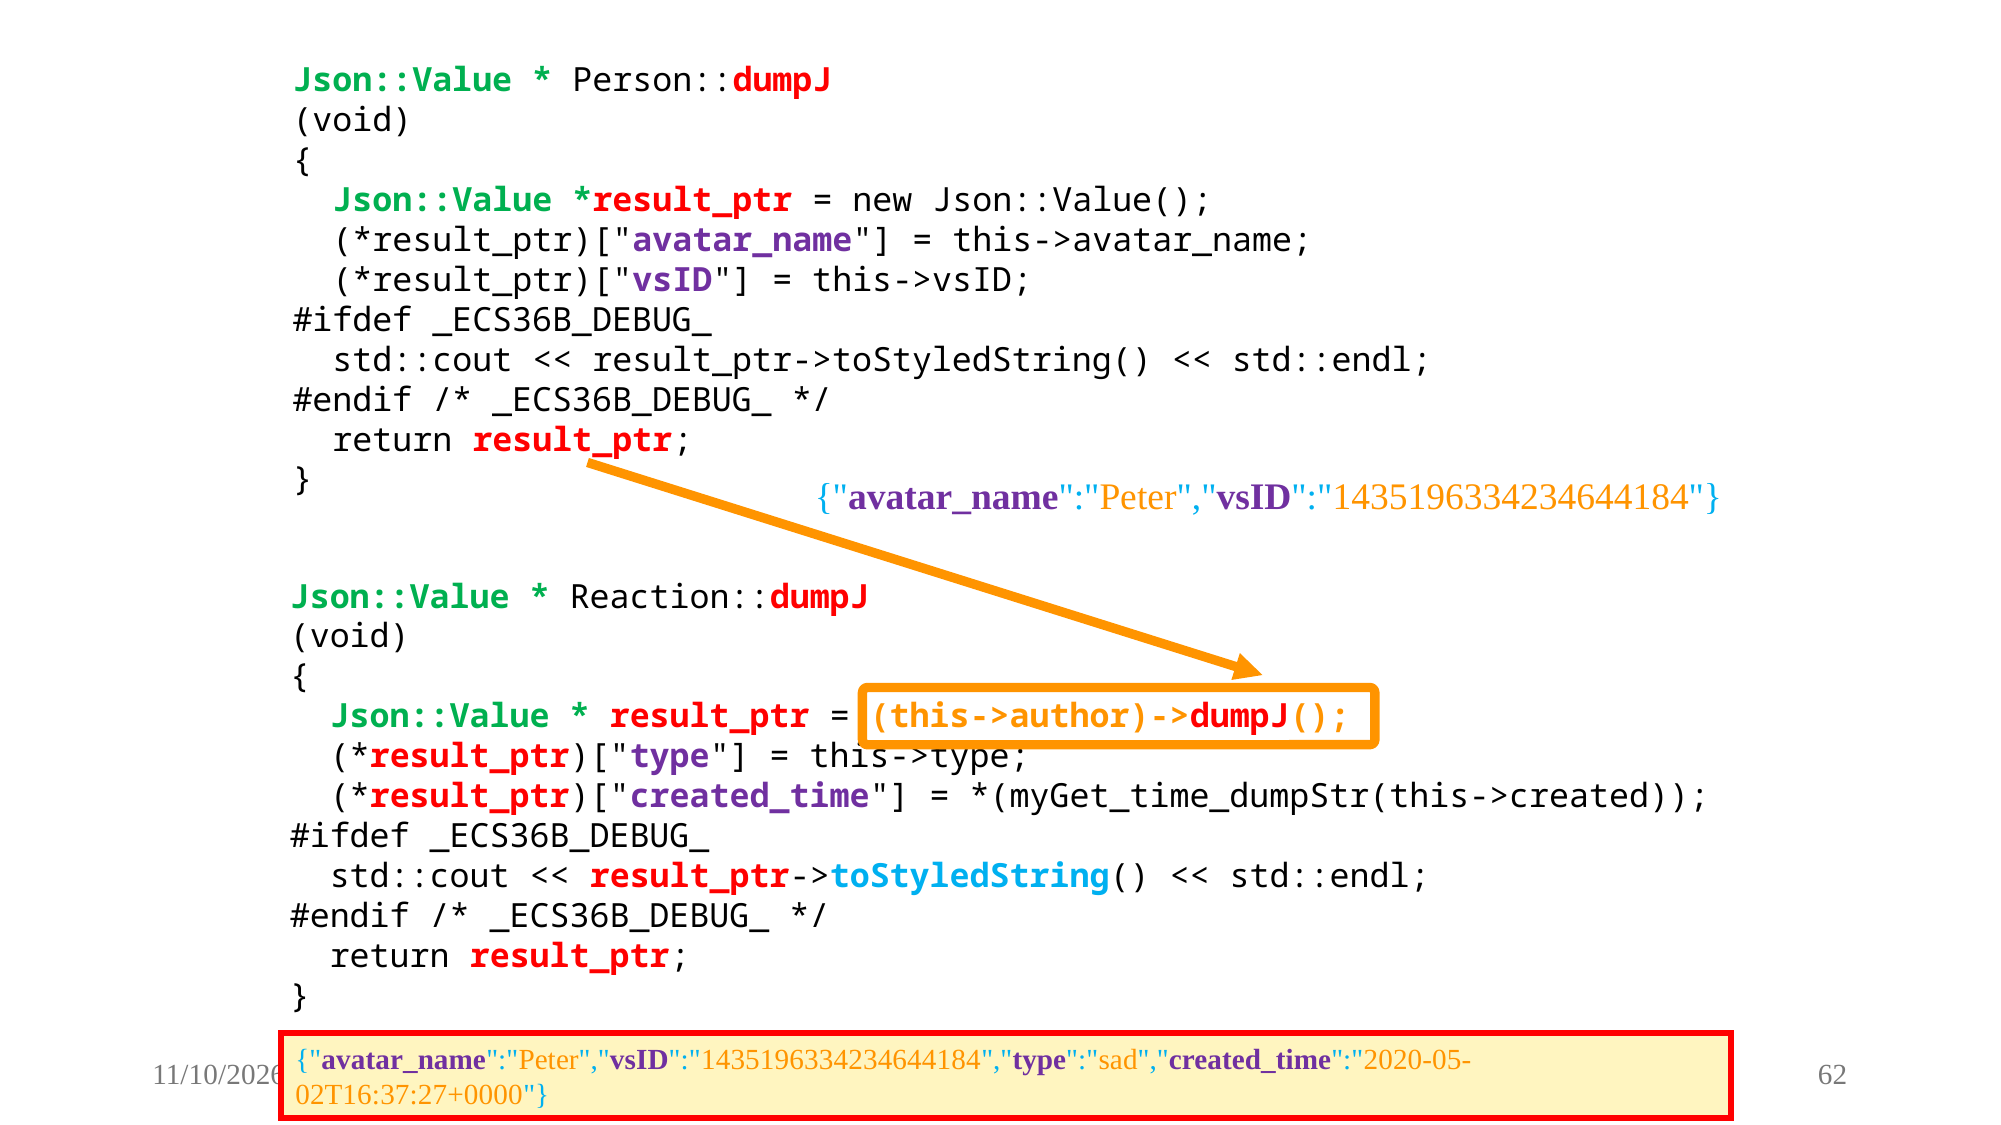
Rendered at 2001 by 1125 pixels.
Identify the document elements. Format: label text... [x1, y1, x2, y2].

text_box Json::Value * Reaction::dumpJ (void) { Json::Value * result_ptr = (this->author)->dumpJ(); (*result_ptr)["type"] = this->type; (*result_ptr)["created_time"] = *(myGet_time_dumpStr(this->created)); #ifdef _ECS36B_DEBUG_ std::cout << result_ptr->toStyledString() << std::endl; #endif /* _ECS36B_DEBUG_ */ return result_ptr; } [275, 567, 1750, 1022]
text_box Json::Value * Person::dumpJ (void) { Json::Value *result_ptr = new Json::Value(); (*result_ptr)["avatar_name"] = this->avatar_name; (*result_ptr)["vsID"] = this->vsID; #ifdef _ECS36B_DEBUG_ std::cout << result_ptr->toStyledString() << std::endl; #endif /* _ECS36B_DEBUG_ */ return result_ptr; } [277, 50, 1731, 505]
text_box [862, 687, 1375, 745]
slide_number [137, 1042, 280, 1103]
text_box {"avatar_name":"Peter","vsID":"1435196334234644184","type":"sad","created_time":"2020-05-02T16:37:27+0000"} [280, 1033, 1731, 1118]
slide_number 62 [1731, 1042, 1863, 1103]
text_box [586, 461, 1263, 676]
text_box {"avatar_name":"Peter","vsID":"1435196334234644184"} [1263, 464, 1750, 525]
